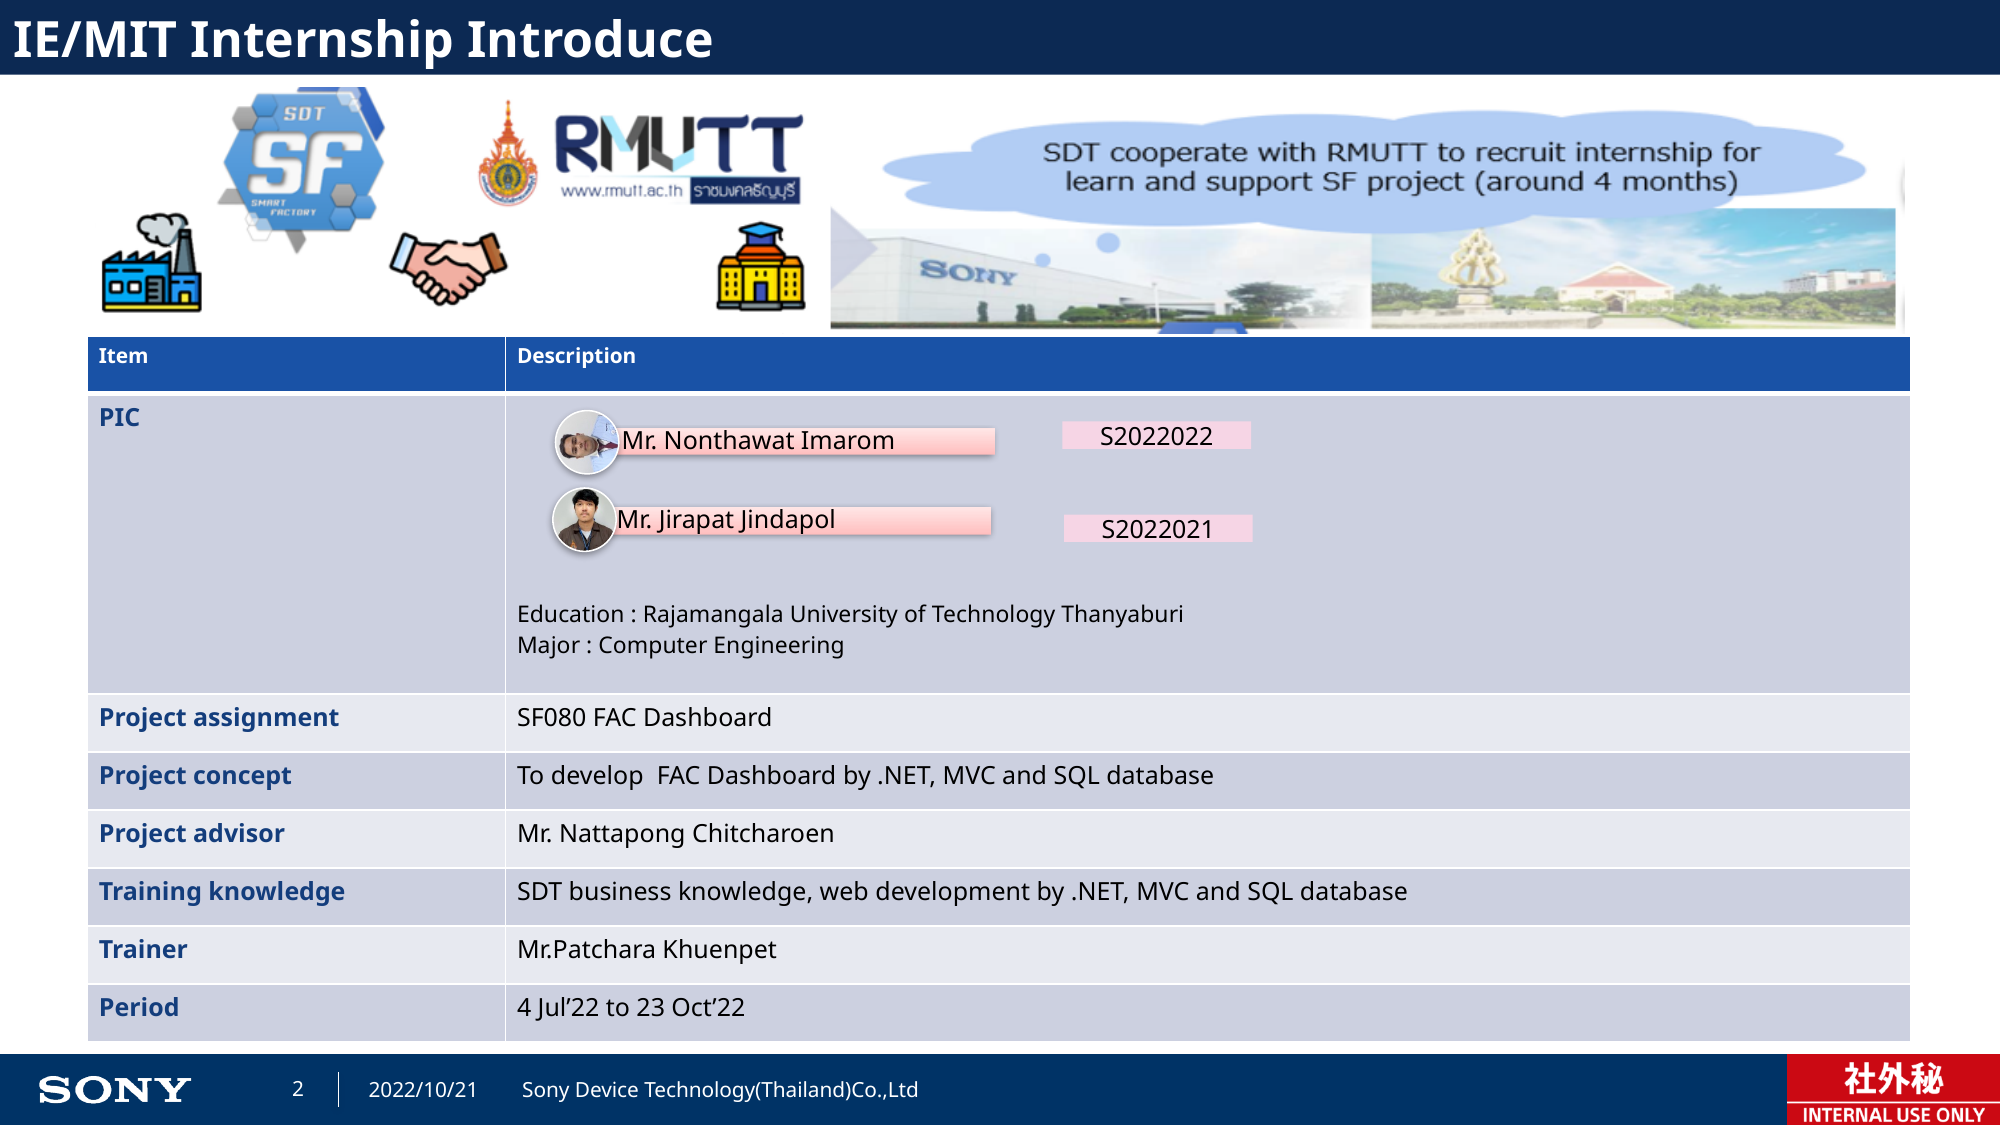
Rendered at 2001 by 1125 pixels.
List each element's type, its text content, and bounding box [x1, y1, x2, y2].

table_cell Project assignment [88, 695, 505, 751]
text_box S2022021 [1074, 512, 1255, 544]
table_cell Project advisor [88, 811, 505, 867]
table_header Item [88, 337, 505, 391]
text_box IE/MIT Internship Introduce [0, 0, 2000, 77]
text_box S2022022 [1074, 419, 1253, 451]
table_cell SF080 FAC Dashboard [506, 695, 1910, 751]
table_cell 4 Jul’22 to 23 Oct’22 [506, 985, 1910, 1041]
table_cell Trainer [88, 927, 505, 983]
table_cell Mr.Patchara Khuenpet [506, 927, 1910, 983]
table_cell Period [88, 985, 505, 1041]
table_cell Mr. Nattapong Chitcharoen [506, 811, 1910, 867]
picture [95, 86, 1905, 335]
table_cell Project concept [88, 753, 505, 809]
table_cell Training knowledge [88, 869, 505, 925]
table_cell PIC [88, 396, 505, 693]
table_cell Education : Rajamangala University of Technology Thanyaburi Major : Computer Engineering [506, 396, 1910, 693]
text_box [493, 410, 1071, 554]
table_header Description [506, 337, 1910, 391]
table_cell SDT business knowledge, web development by .NET, MVC and SQL database [506, 869, 1910, 925]
table_cell To develop FAC Dashboard by .NET, MVC and SQL database [506, 753, 1910, 809]
picture [1787, 1054, 2000, 1125]
picture [29, 1069, 202, 1113]
